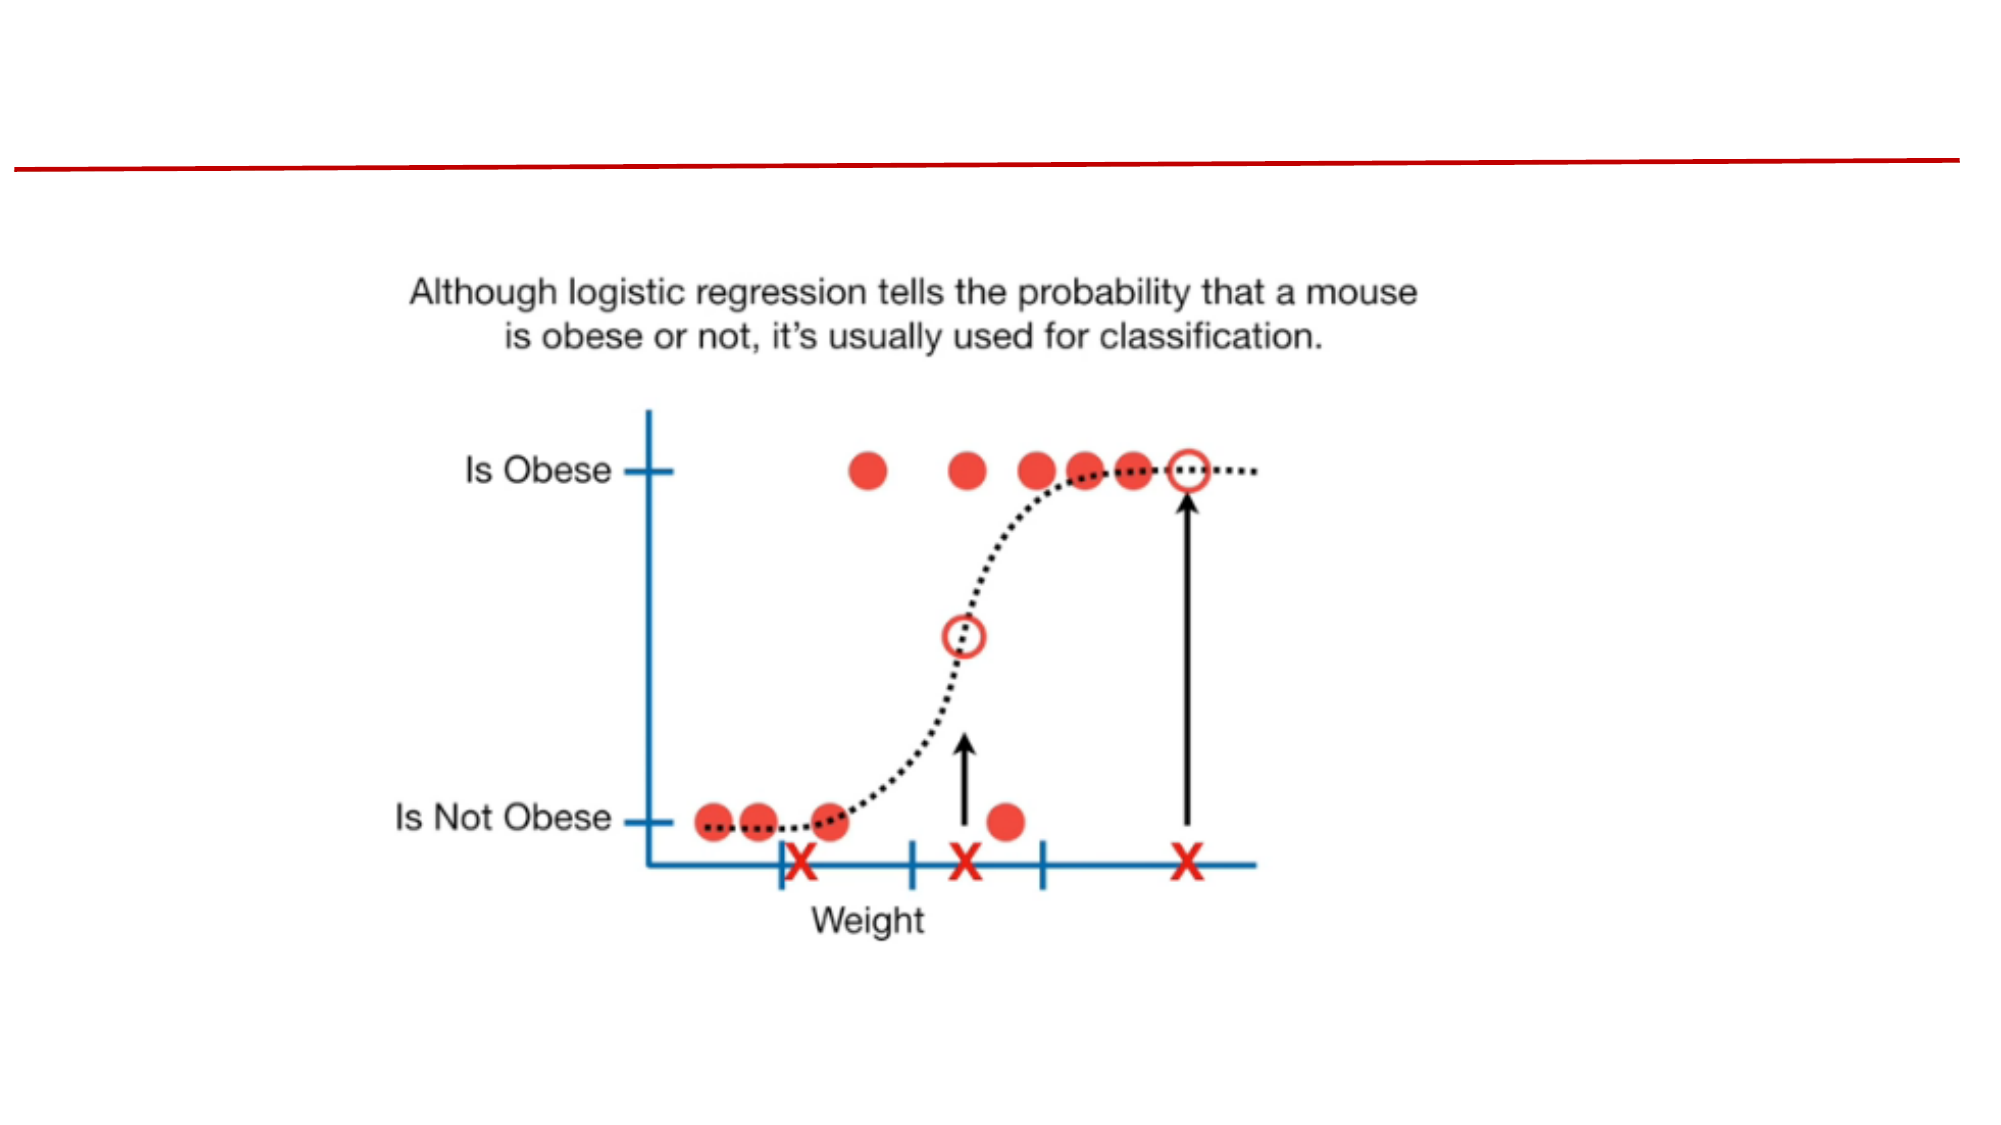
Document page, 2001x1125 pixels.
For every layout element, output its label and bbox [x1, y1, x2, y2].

text_box [14, 160, 1960, 170]
picture [374, 231, 1457, 983]
